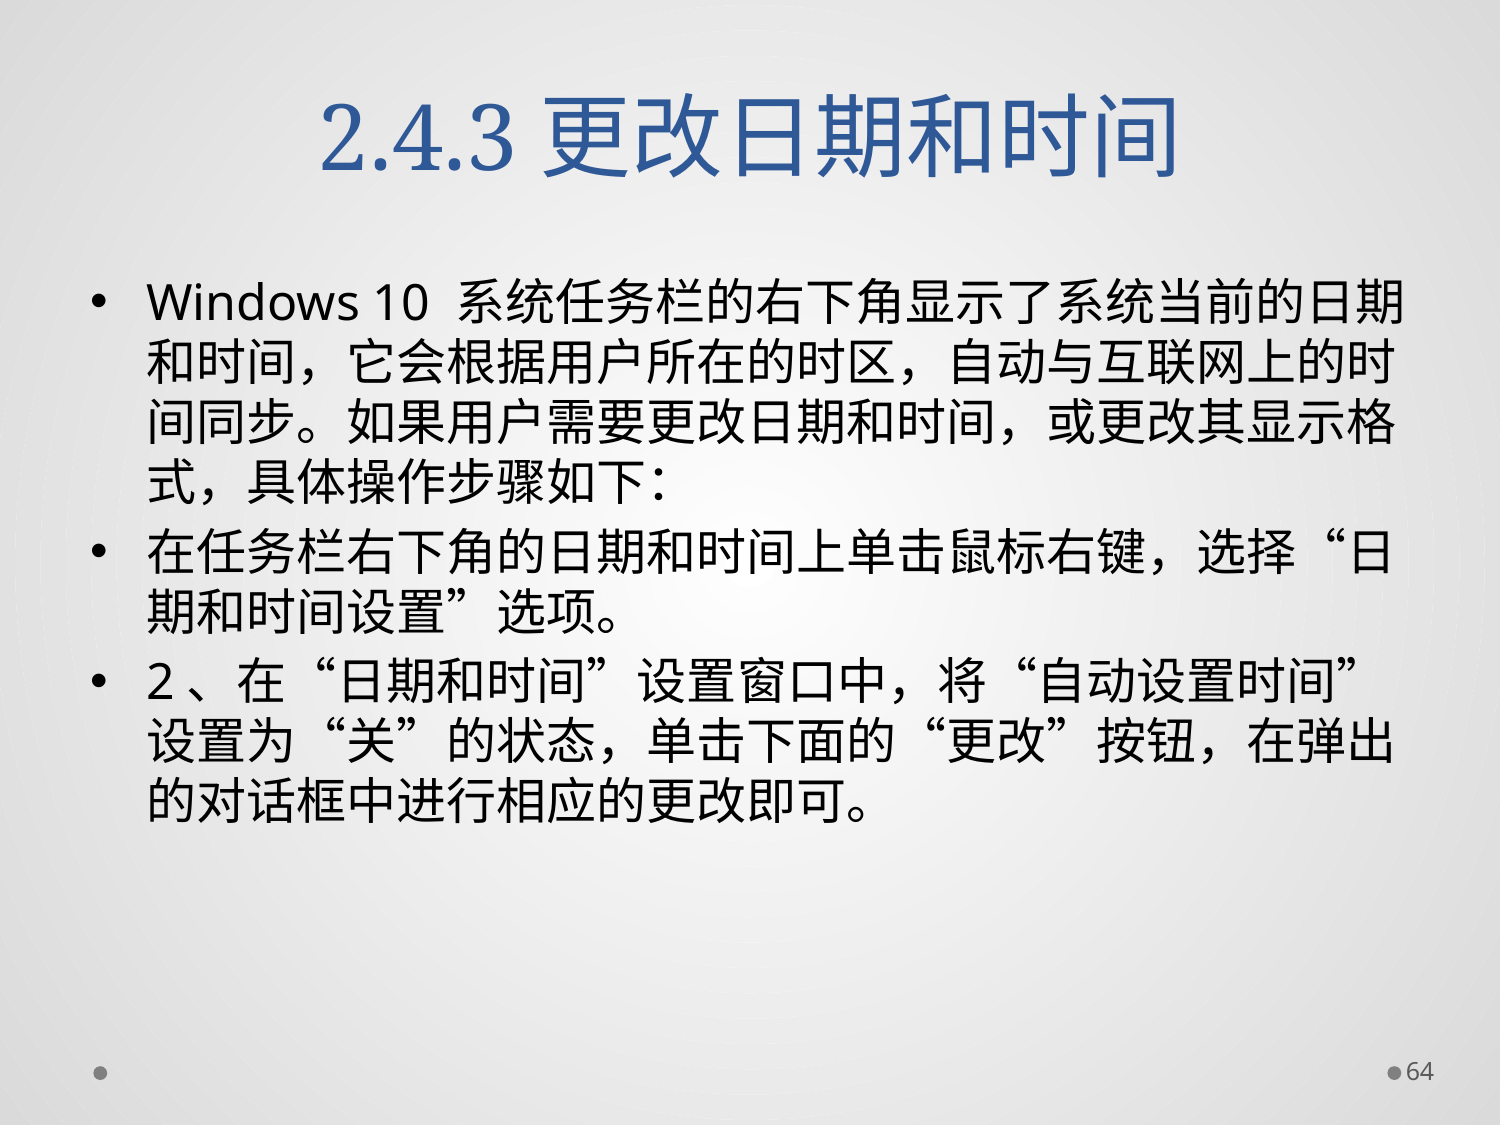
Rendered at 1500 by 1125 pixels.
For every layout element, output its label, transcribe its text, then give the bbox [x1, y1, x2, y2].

title 2.4.3更改日期和时间 [75, 0, 1425, 197]
list Windows 10 系统任务栏的右下角显示了系统当前的日期和时间，它会根据用户所在的时区，自动与互联网上的时间同步。如果用户需要更改日期和时间，或更改其显示格式，具体操作步骤如下： 在任务栏右下角的日期和时间上单击鼠标右键，选择“日期和时间设置”选项。 2、在“日期和时间”设置窗口中，将“自动设置时间”设置为“关”的状态，单击下面的“更改”按钮，在弹出的对话框中进行相应的更改即可。 [75, 262, 1425, 1005]
slide_number 64 [1401, 1042, 1494, 1103]
